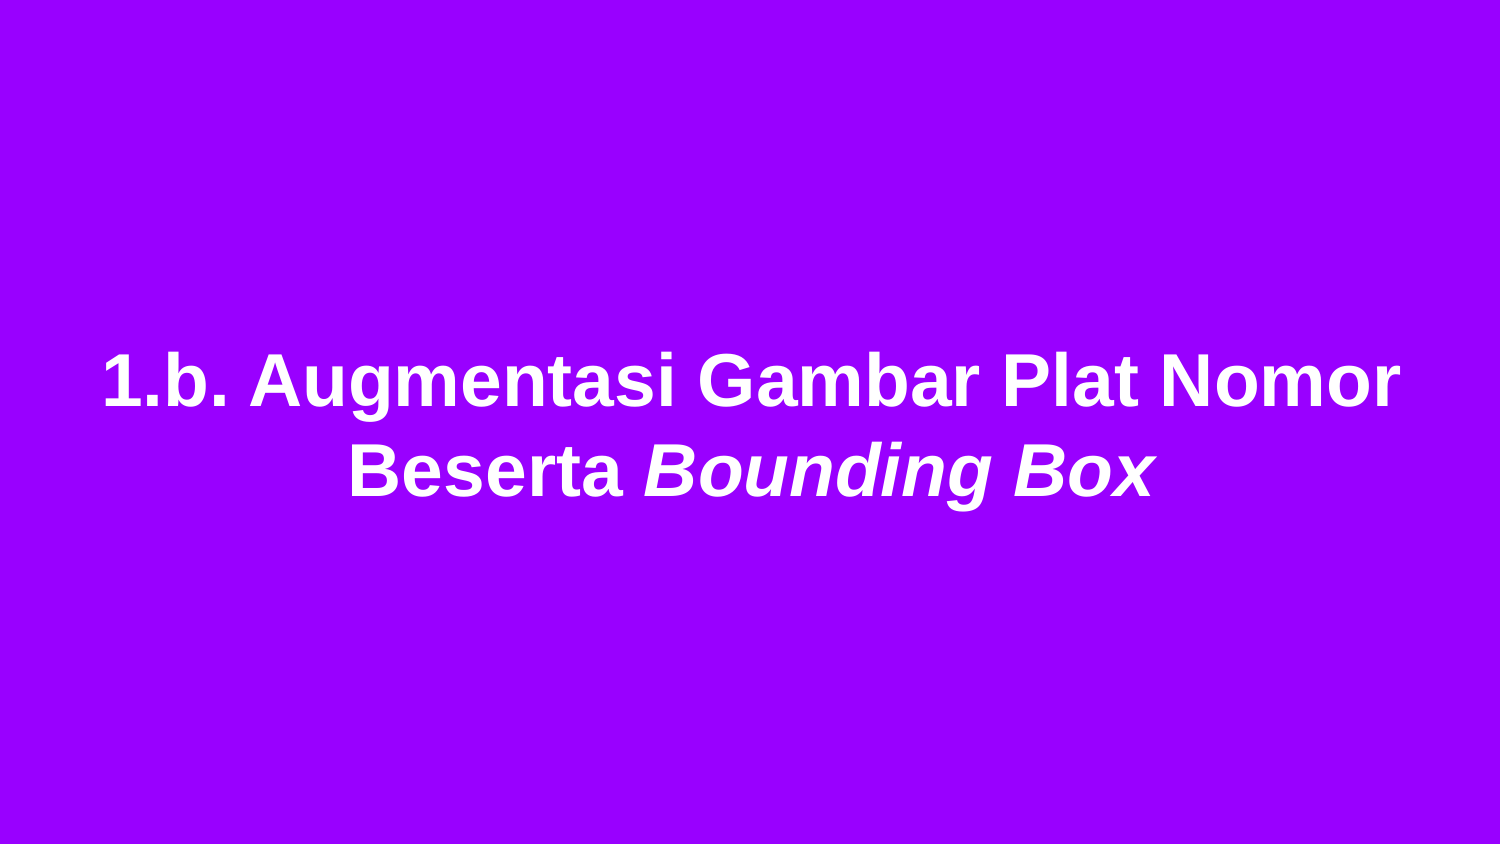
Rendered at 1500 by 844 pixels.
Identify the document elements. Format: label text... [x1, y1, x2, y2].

title 1.b. Augmentasi Gambar Plat Nomor Beserta Bounding Box [24, 352, 1479, 491]
